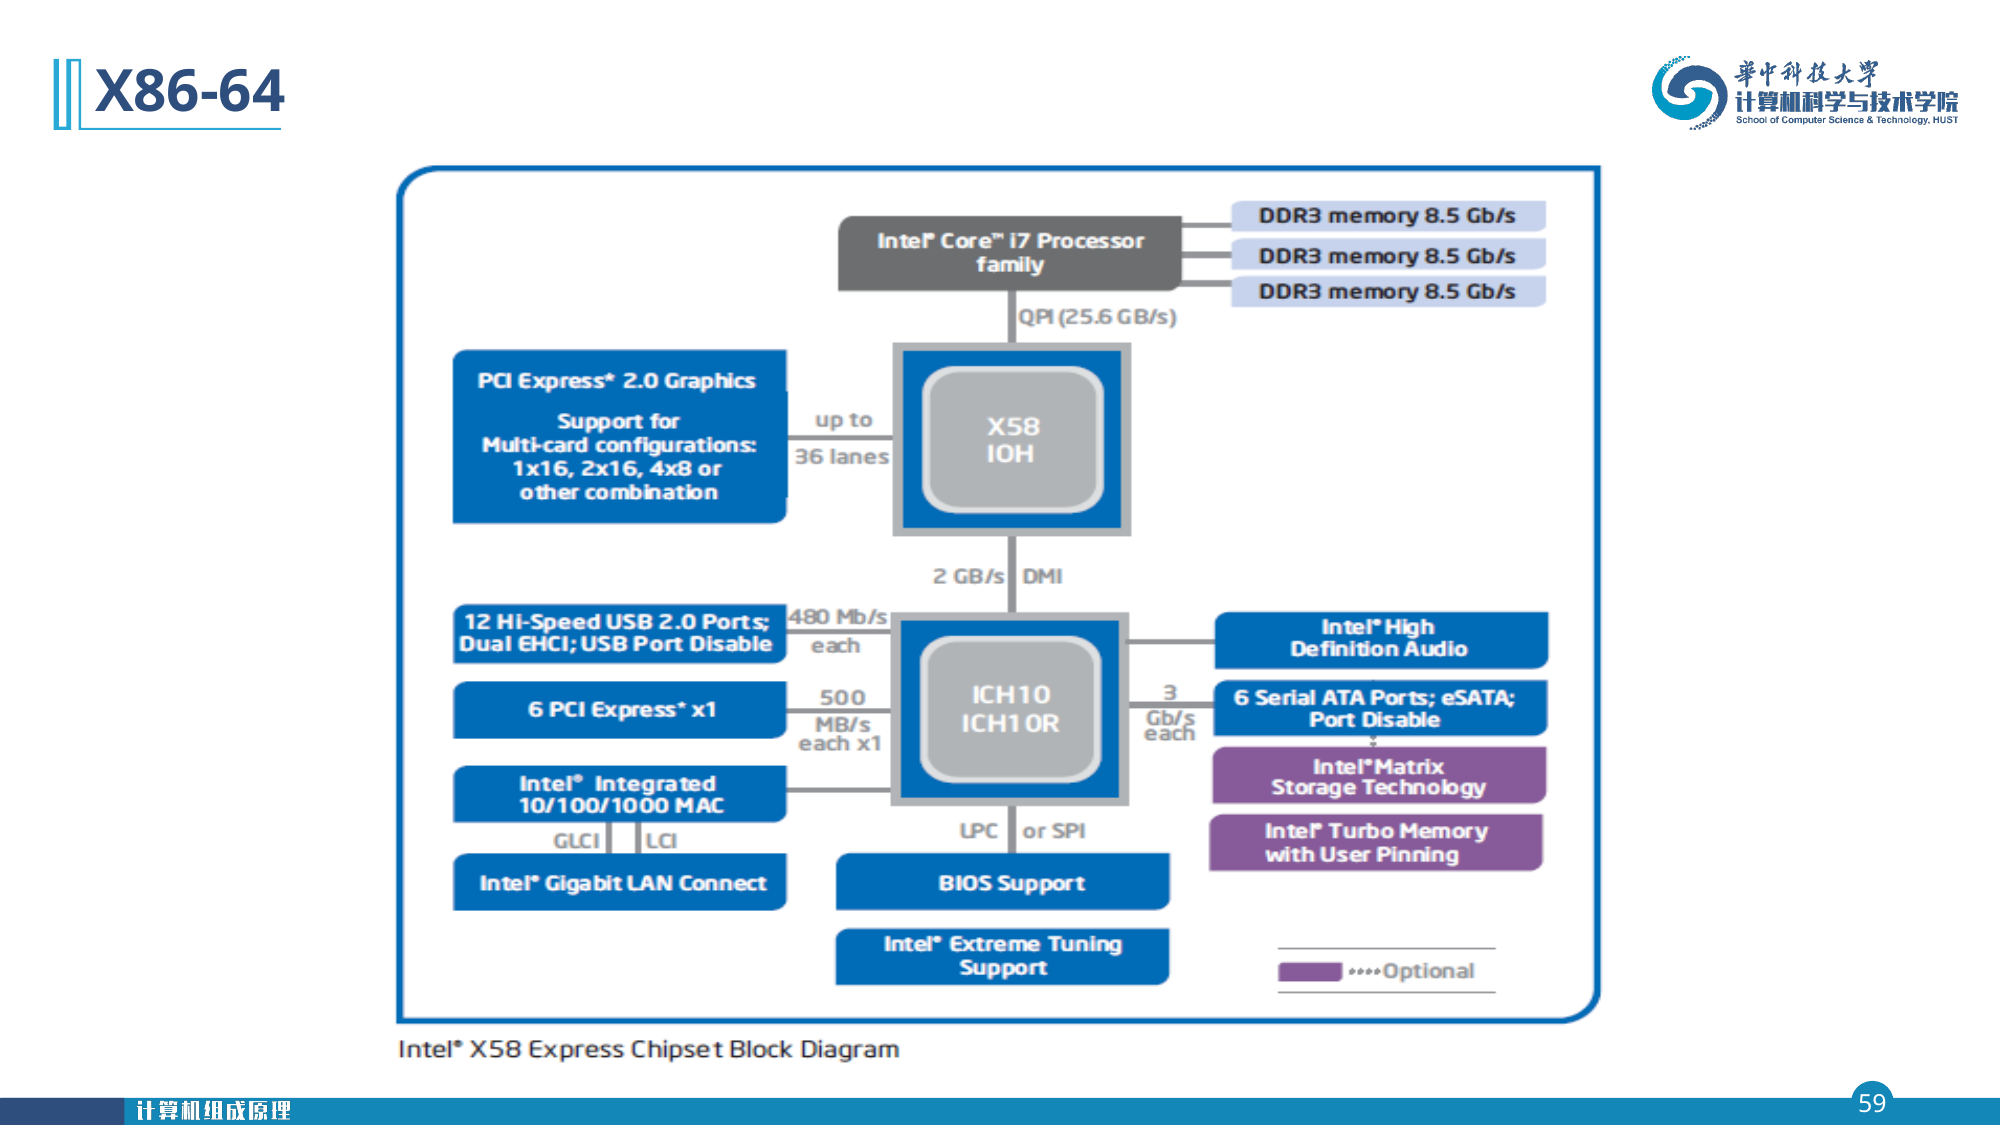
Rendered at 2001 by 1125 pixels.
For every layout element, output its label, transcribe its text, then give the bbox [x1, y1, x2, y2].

picture [1805, 56, 1958, 130]
picture [378, 154, 1622, 1088]
title X86-64 [80, 42, 1805, 144]
